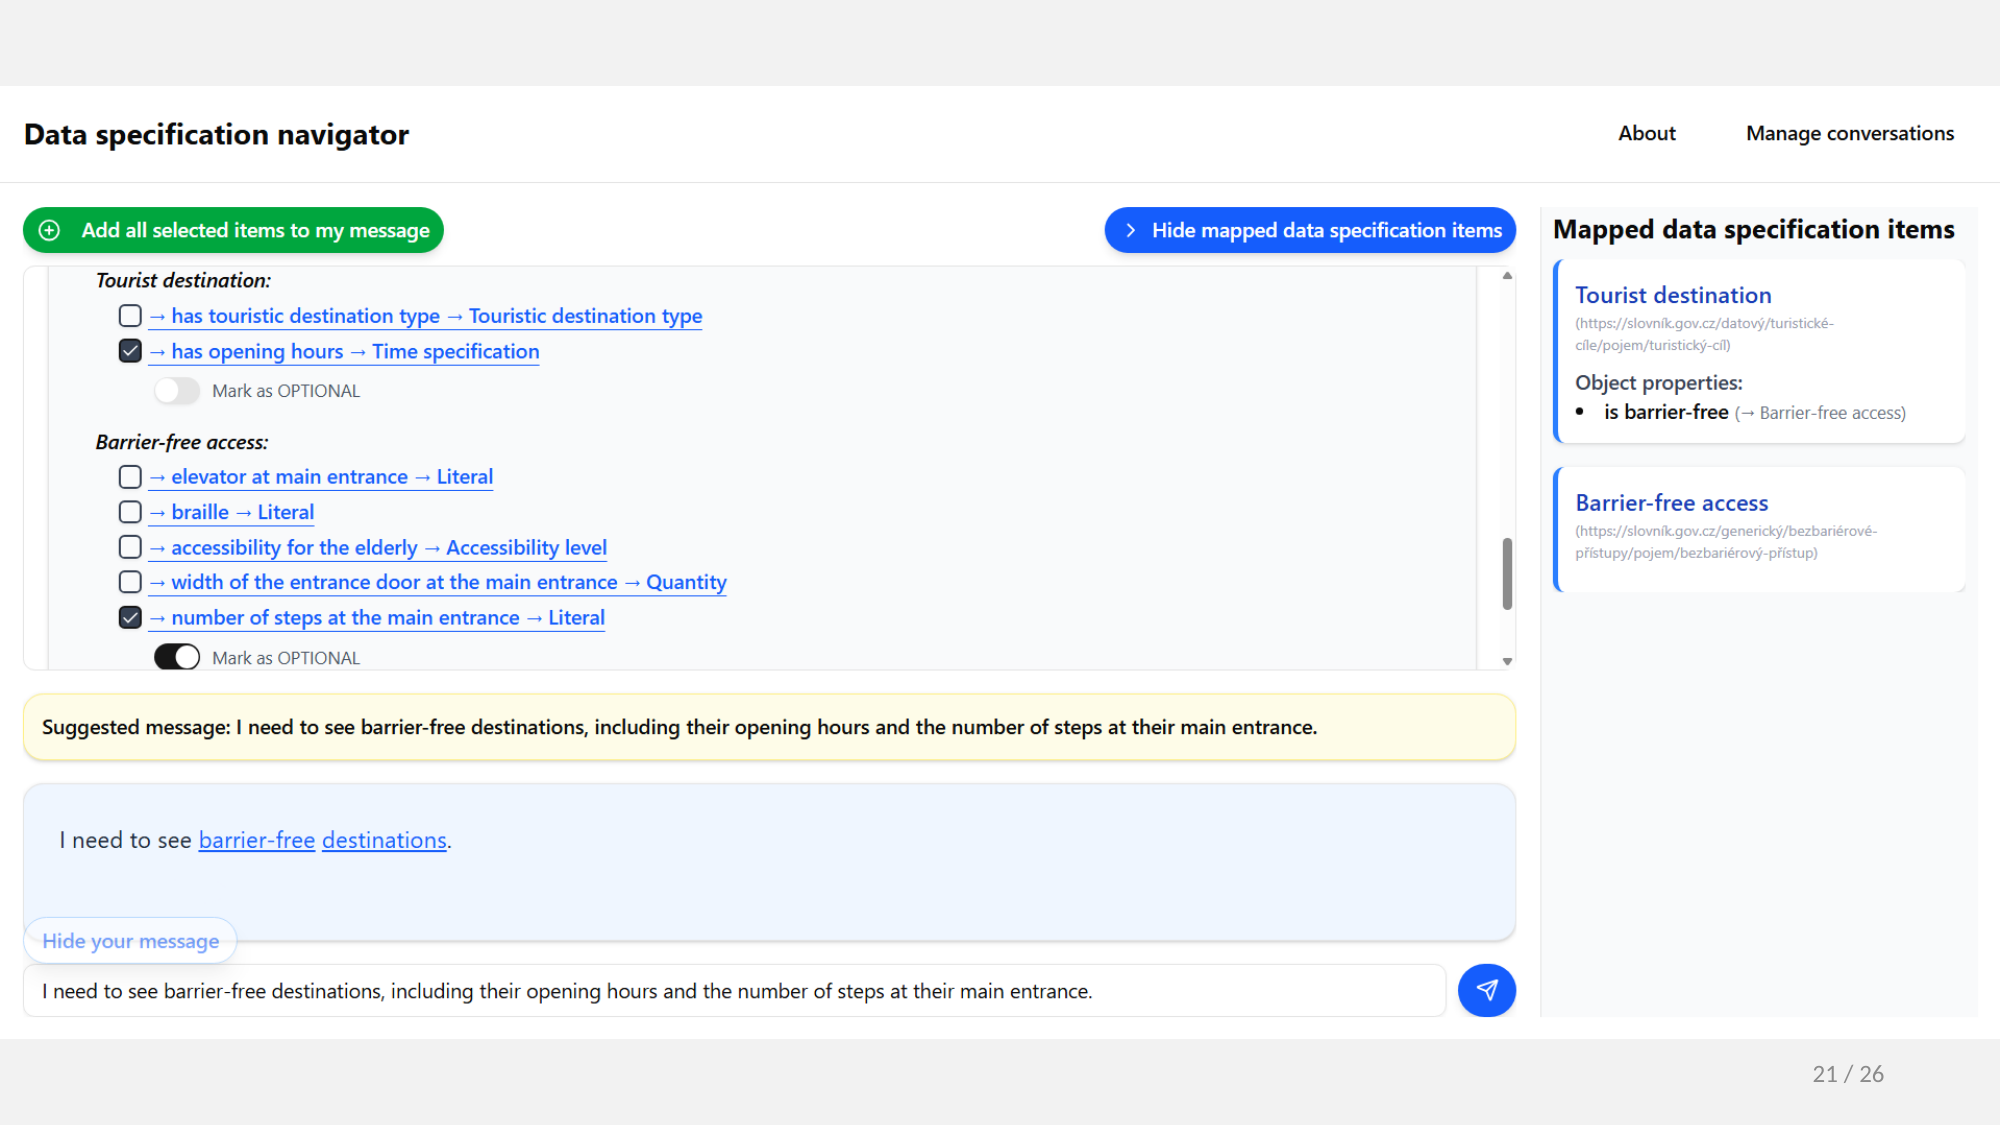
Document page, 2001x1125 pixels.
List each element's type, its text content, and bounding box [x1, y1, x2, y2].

slide_number 21 / 26 [1433, 1050, 1900, 1103]
picture [0, 86, 2000, 1039]
